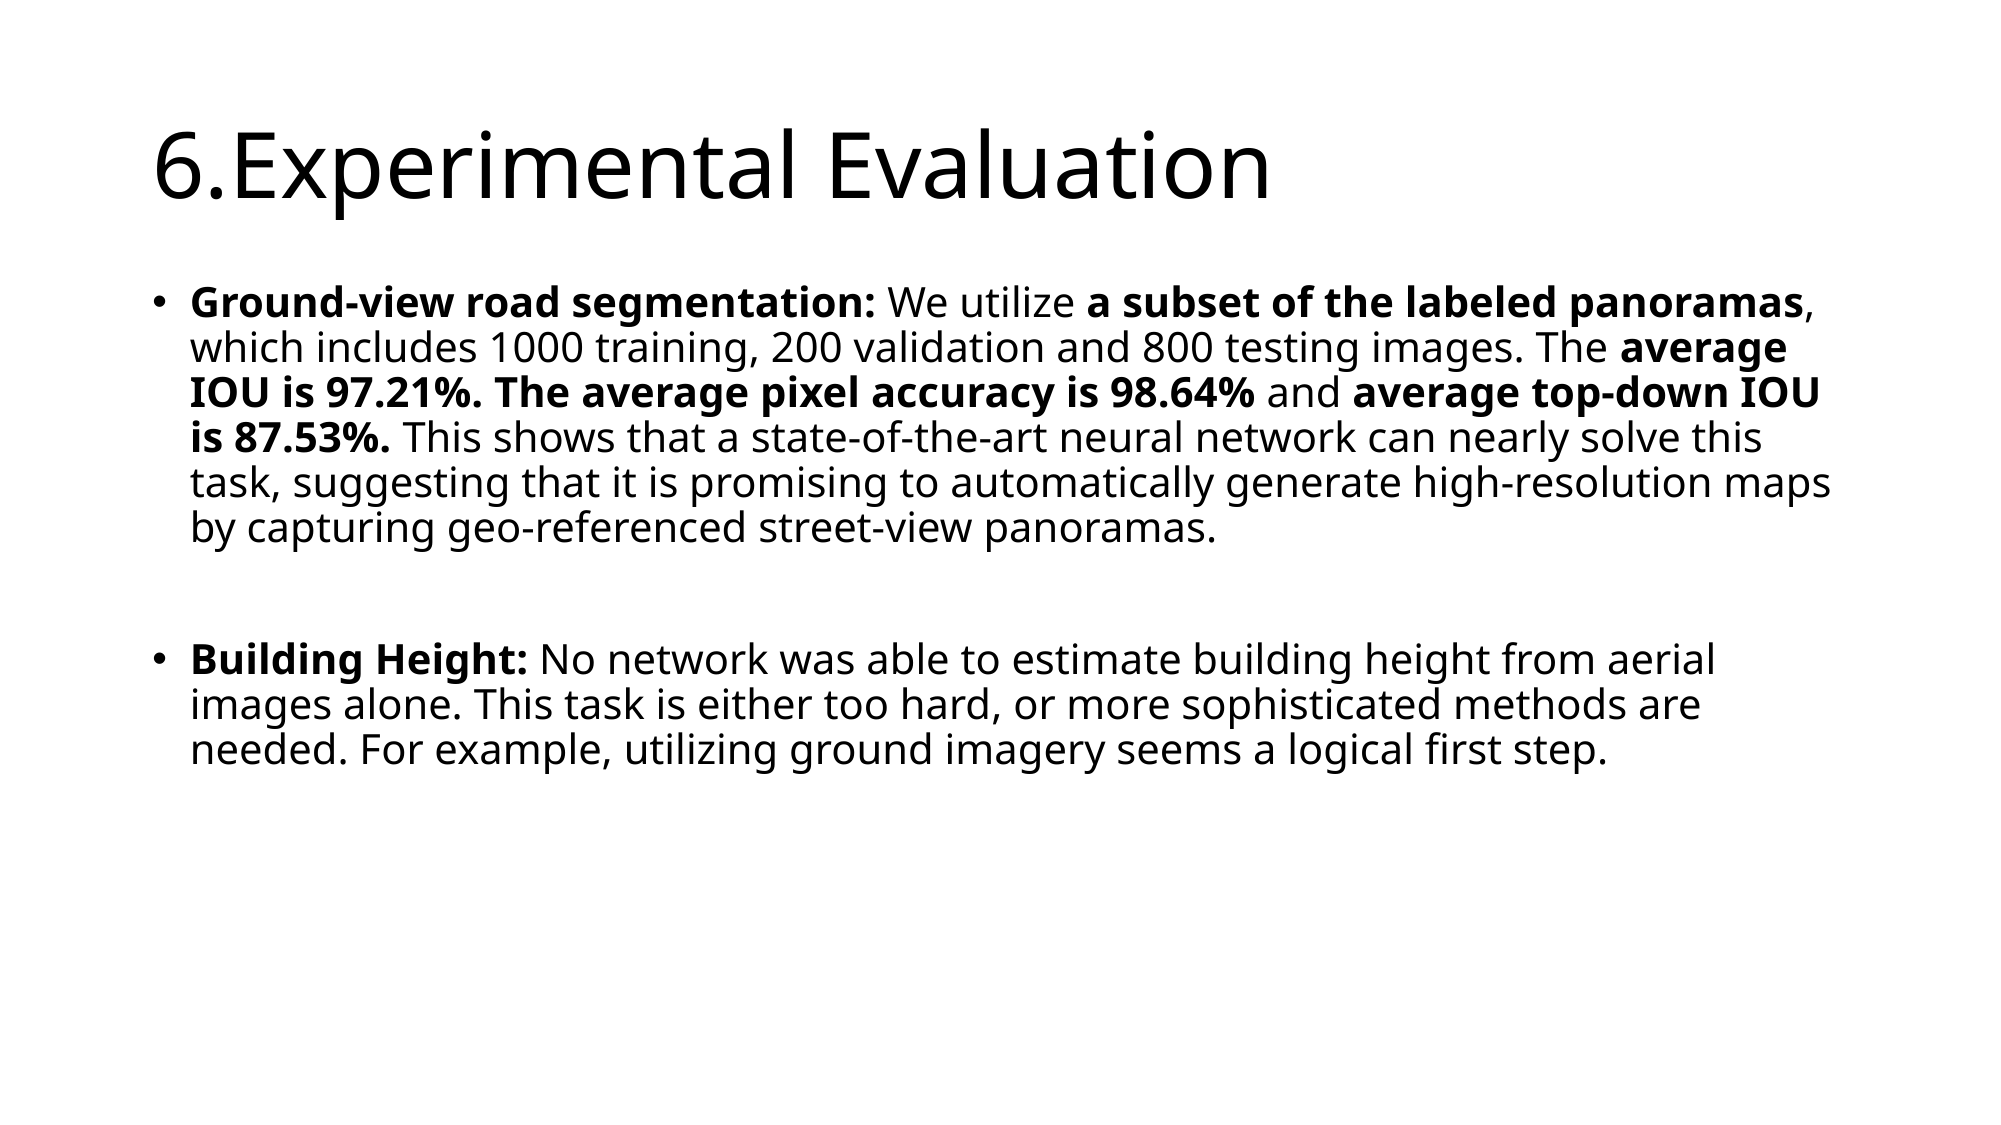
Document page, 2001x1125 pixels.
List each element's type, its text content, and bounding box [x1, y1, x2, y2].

list Ground-view road segmentation: We utilize a subset of the labeled panoramas, which includes 1000 training, 200 validation and 800 testing images. The average IOU is 97.21%. The average pixel accuracy is 98.64% and average top-down IOU is 87.53%. This shows that a state-of-the-art neural network can nearly solve this task, suggesting that it is promising to automatically generate high-resolution maps by capturing geo-referenced street-view panoramas. Building Height: No network was able to estimate building height from aerial images alone. This task is either too hard, or more sophisticated methods are needed. For example, utilizing ground imagery seems a logical ﬁrst step. [137, 273, 1863, 1108]
title 6.Experimental Evaluation [137, 59, 1916, 278]
